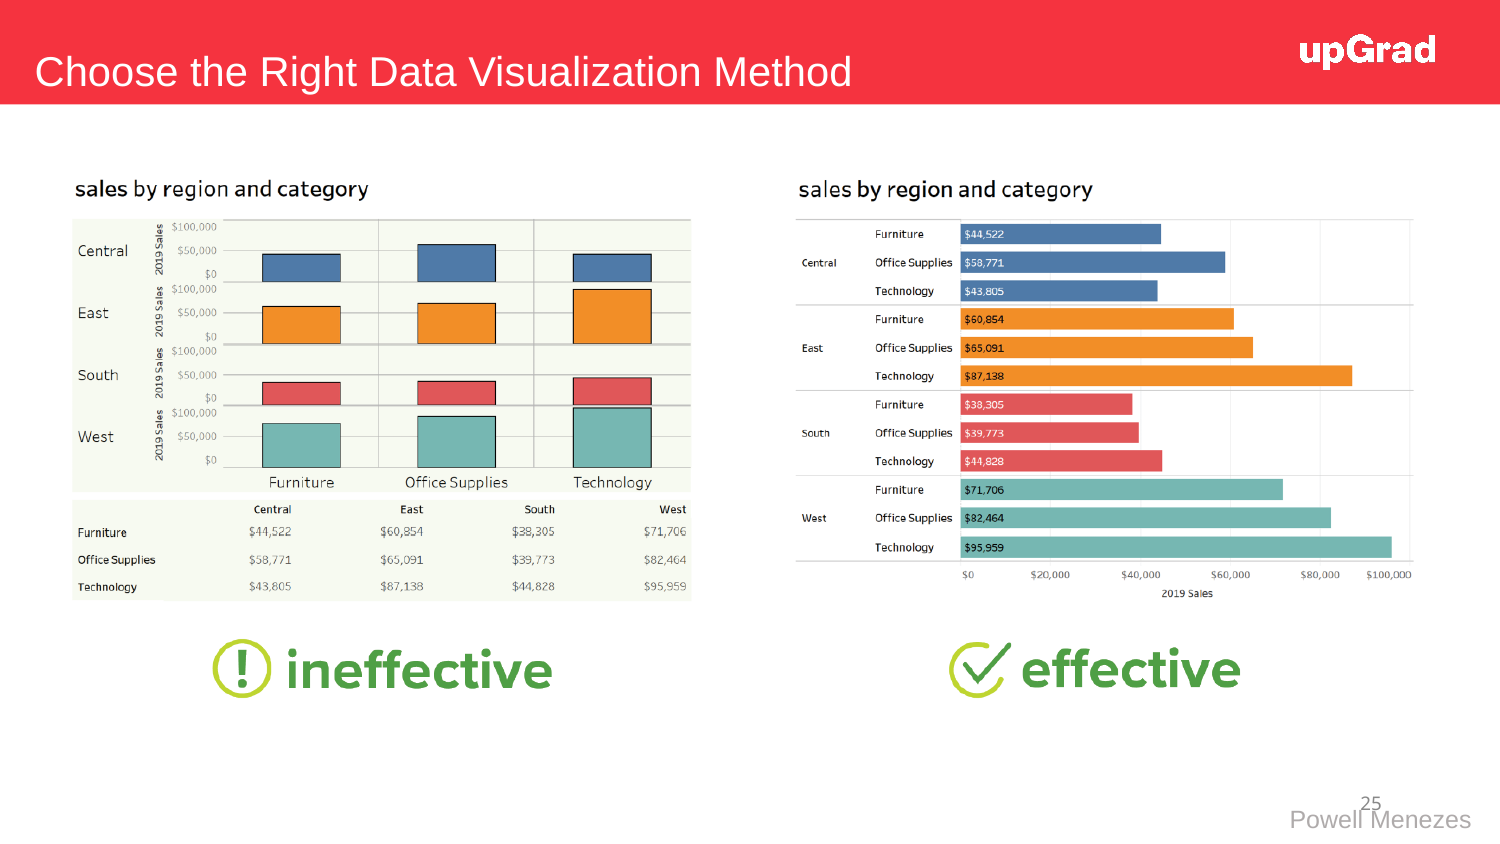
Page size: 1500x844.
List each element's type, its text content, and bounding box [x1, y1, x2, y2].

text_box Powell Menezes [1274, 796, 1500, 842]
title Choose the Right Data Visualization Method [19, 26, 1141, 89]
picture [1300, 34, 1435, 70]
picture [47, 173, 1457, 713]
slide_number 25 [1059, 782, 1397, 827]
